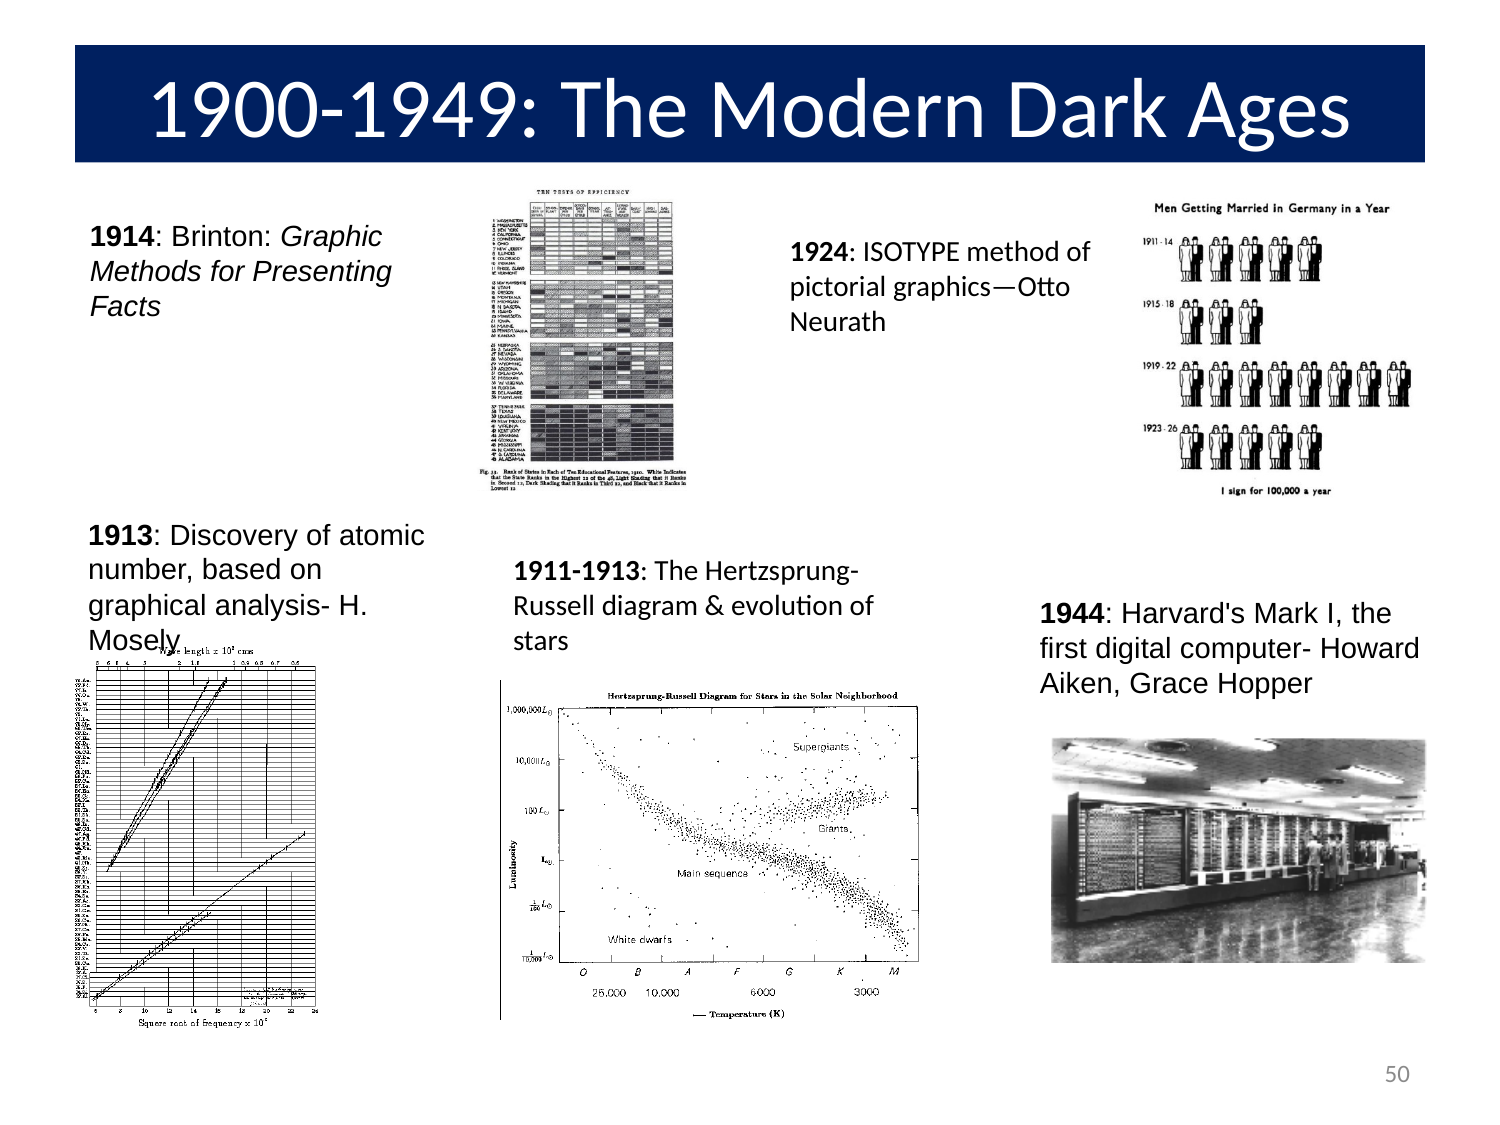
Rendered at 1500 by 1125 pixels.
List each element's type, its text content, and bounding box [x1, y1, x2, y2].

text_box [774, 191, 1424, 508]
slide_number 50 [1074, 1042, 1425, 1103]
title 1900-1949: The Modern Dark Ages [75, 45, 1425, 163]
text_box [74, 185, 687, 492]
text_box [73, 508, 463, 1029]
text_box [498, 543, 926, 1020]
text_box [1024, 587, 1438, 963]
